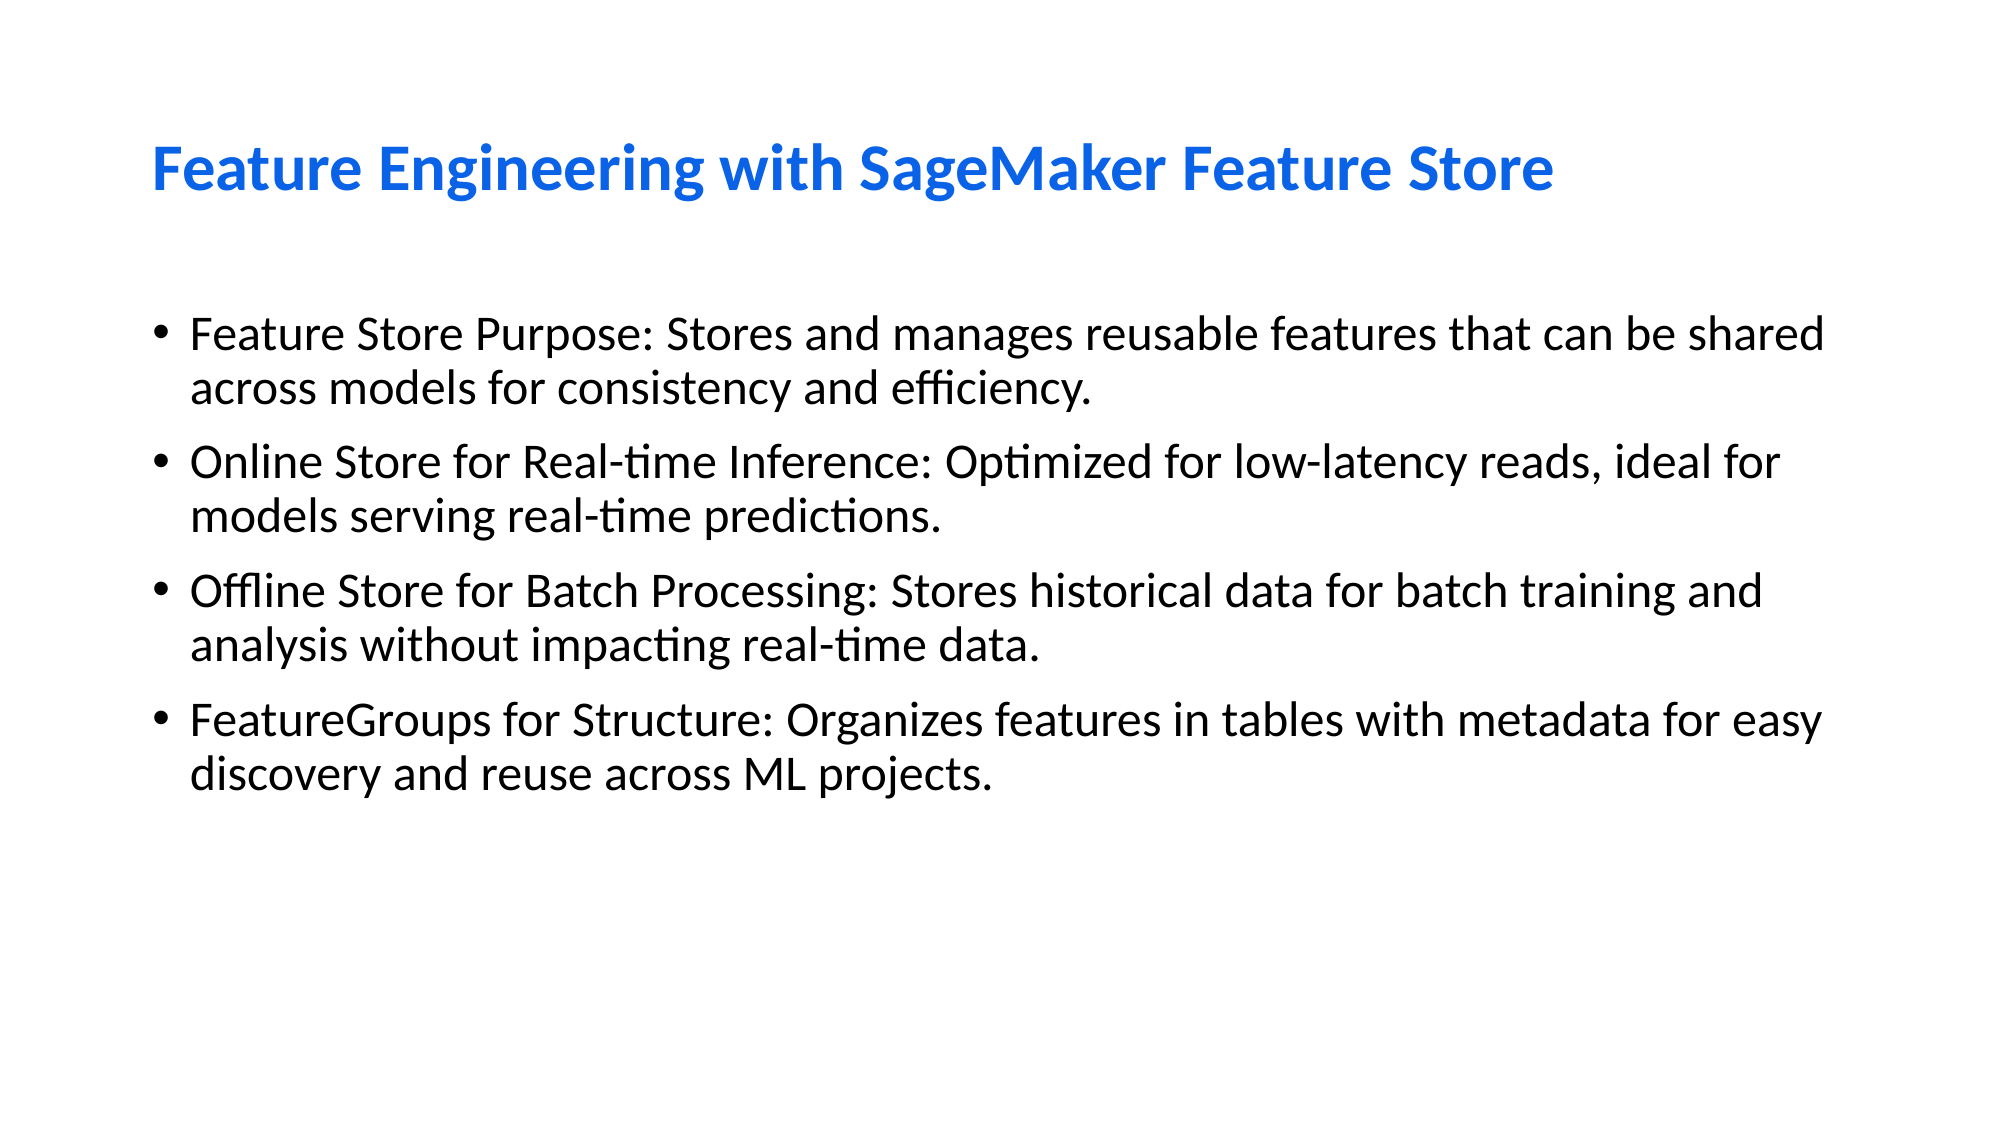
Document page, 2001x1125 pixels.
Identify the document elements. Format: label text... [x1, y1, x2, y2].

title Feature Engineering with SageMaker Feature Store [137, 59, 1863, 278]
list Feature Store Purpose: Stores and manages reusable features that can be shared across models for consistency and efficiency. Online Store for Real-time Inference: Optimized for low-latency reads, ideal for models serving real-time predictions. Offline Store for Batch Processing: Stores historical data for batch training and analysis without impacting real-time data. FeatureGroups for Structure: Organizes features in tables with metadata for easy discovery and reuse across ML projects. [137, 299, 1863, 1014]
